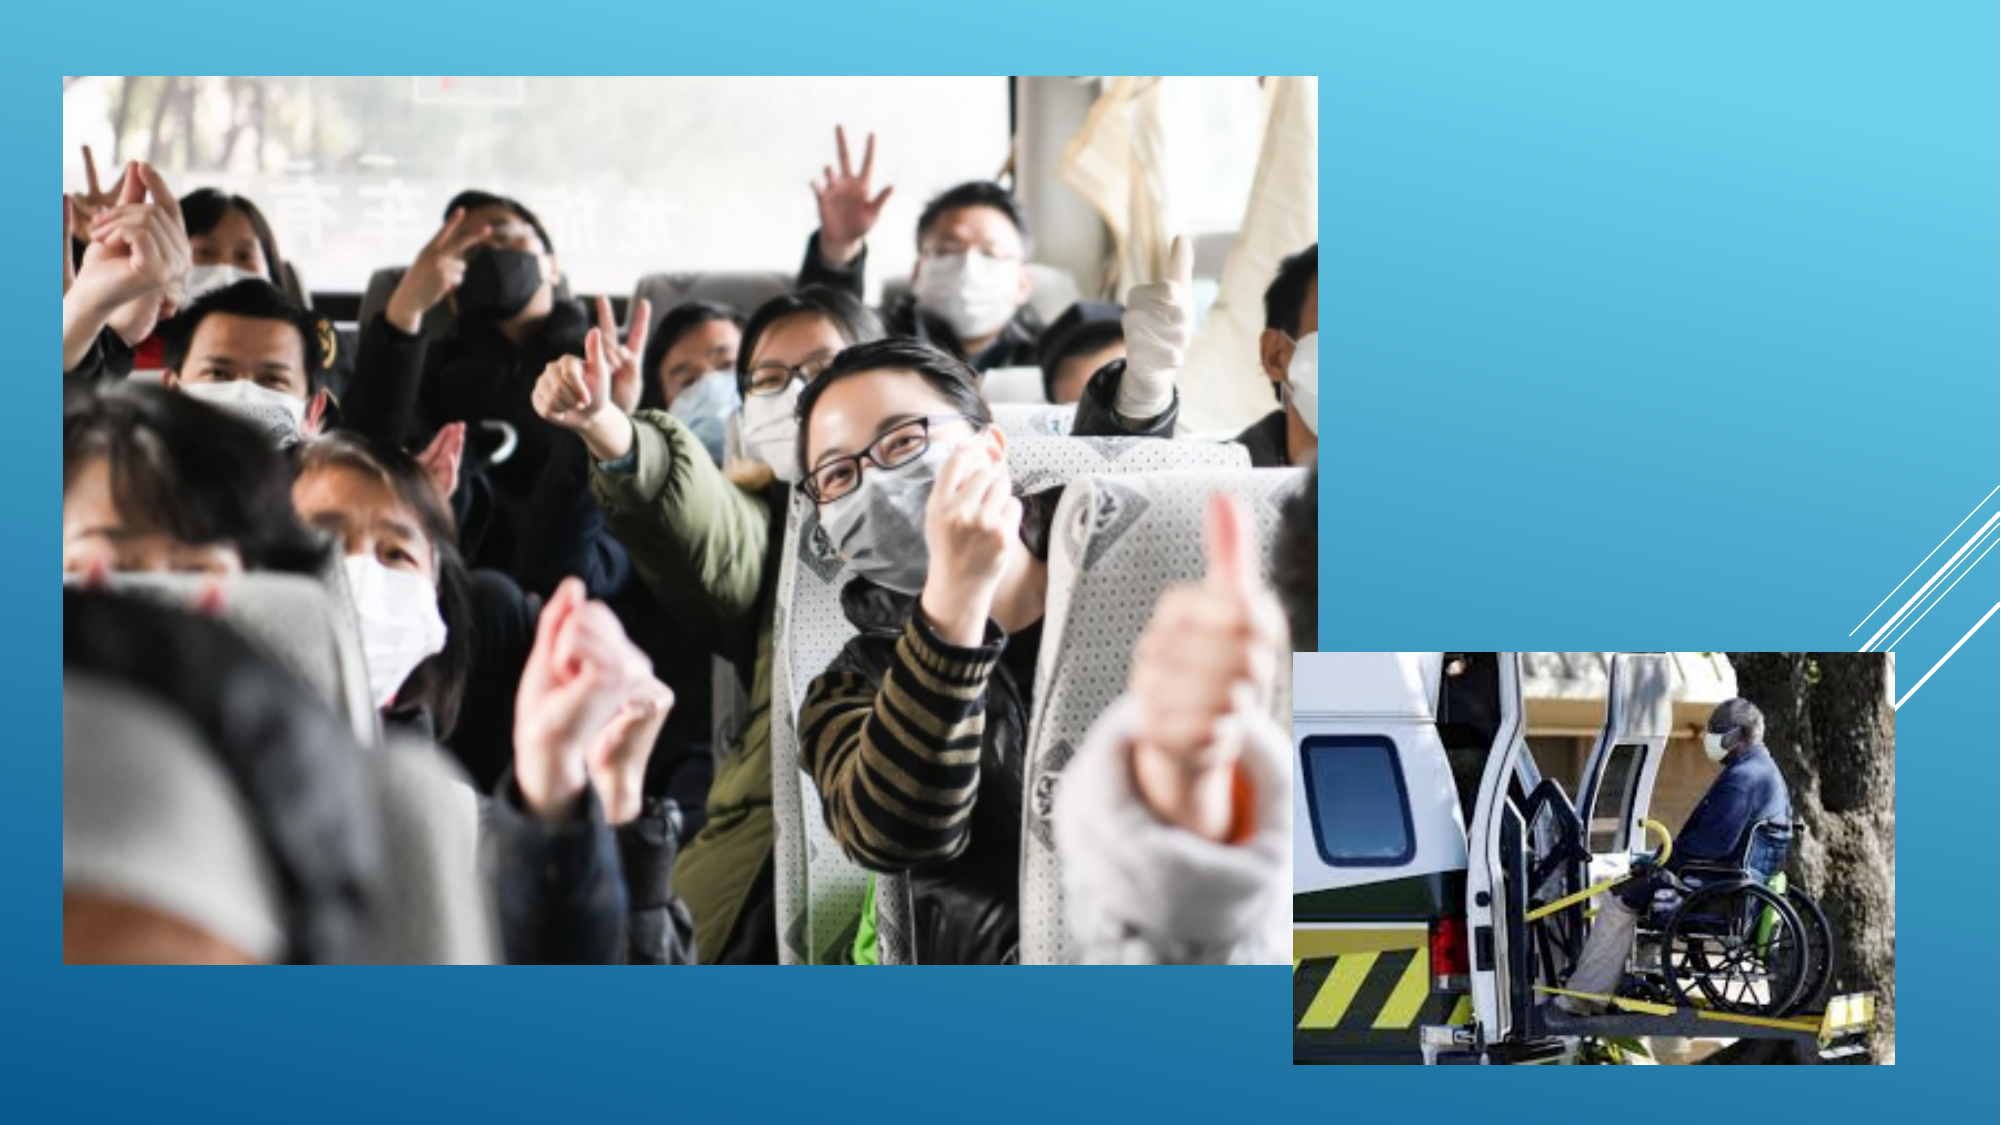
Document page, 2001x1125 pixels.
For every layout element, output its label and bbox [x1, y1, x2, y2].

picture [63, 76, 1895, 1066]
